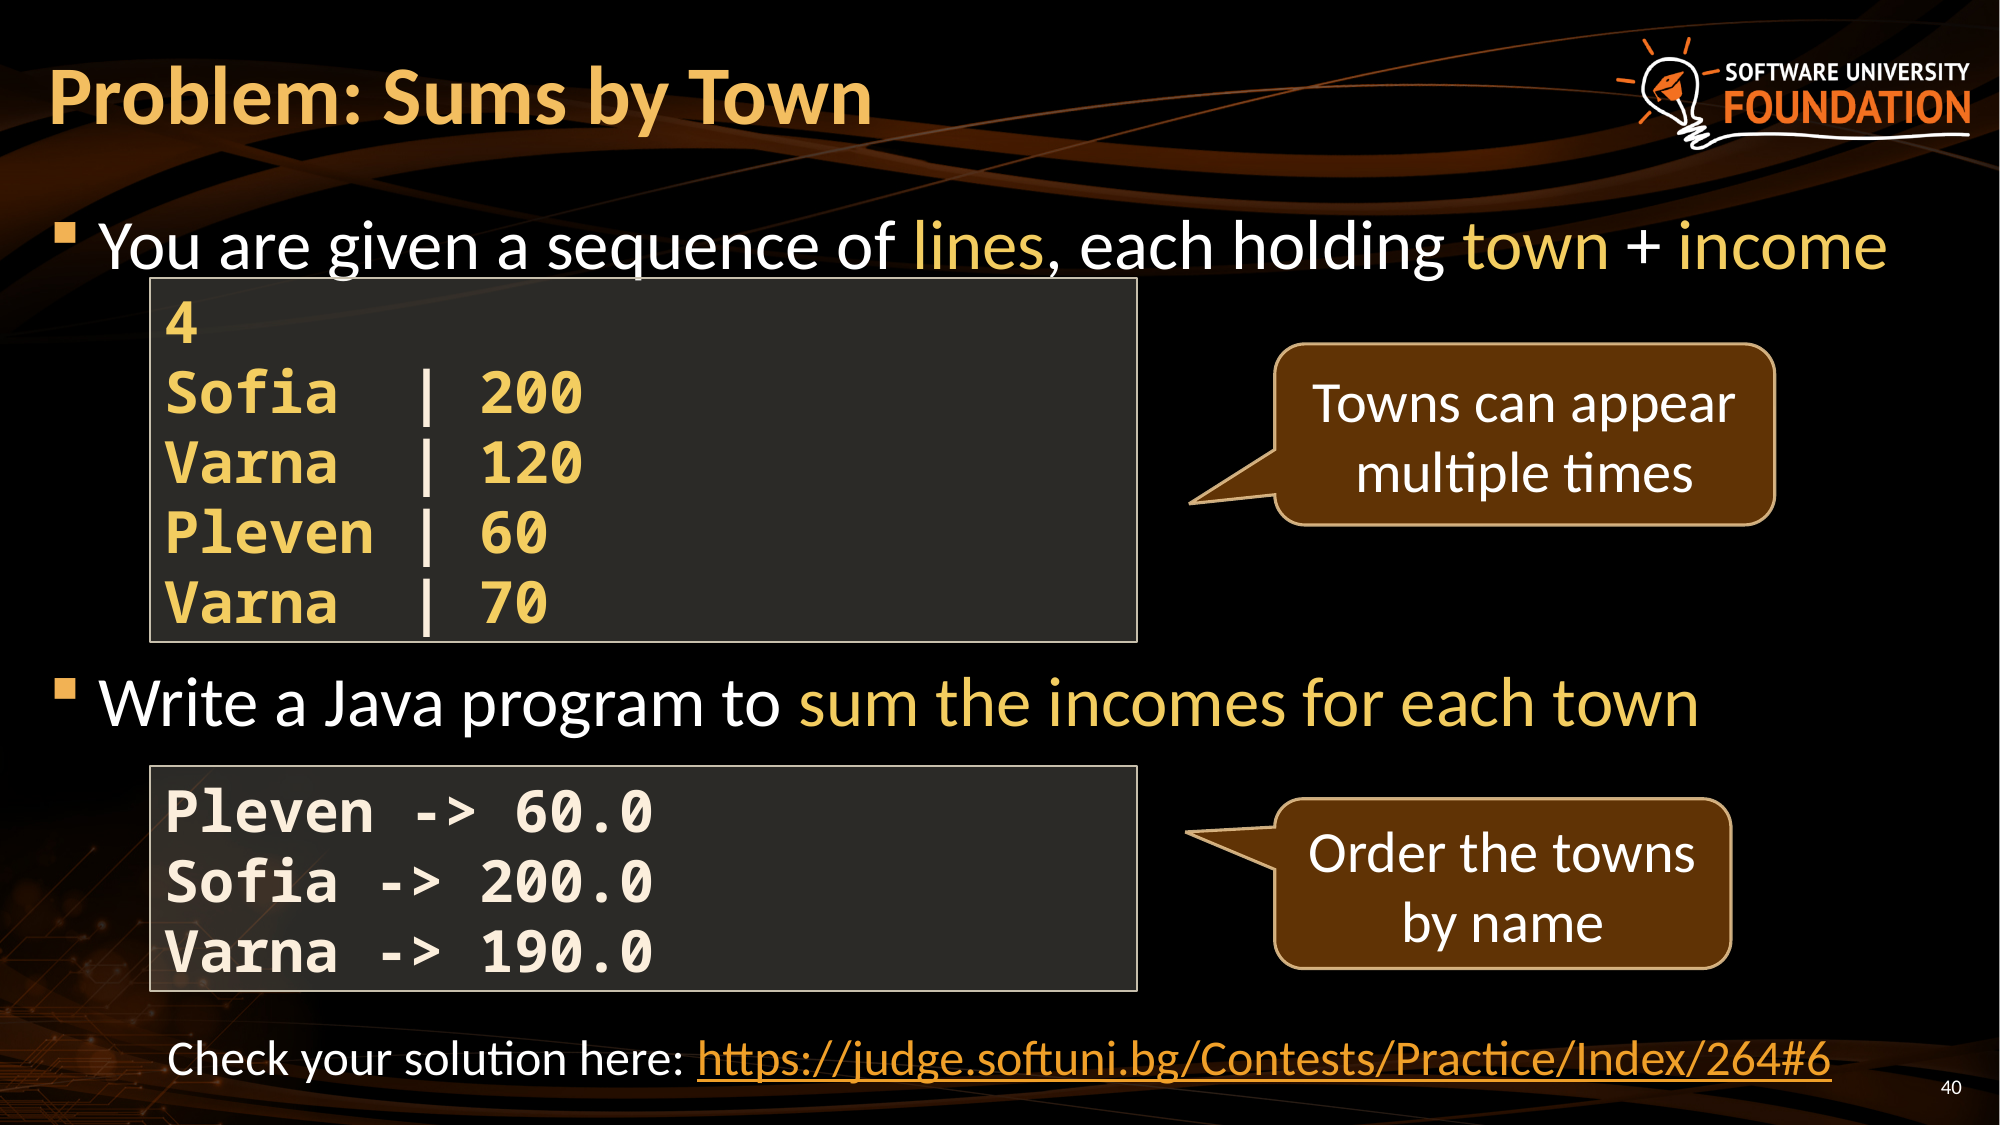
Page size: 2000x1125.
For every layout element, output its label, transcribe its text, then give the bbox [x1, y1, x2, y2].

text_box Check your solution here: https://judge.softuni.bg/Contests/Practice/Index/264#6 [133, 1017, 1866, 1093]
list You are given a sequence of lines, each holding town + income Write a Java program to sum the incomes for each town [31, 188, 1968, 1103]
text_box Towns can appear multiple times [1188, 342, 1776, 527]
picture [0, 0, 2000, 1125]
text_box Pleven -> 60.0 Sofia -> 200.0 Varna -> 190.0 [149, 766, 1138, 992]
text_box Order the towns by name [1184, 797, 1732, 970]
text_box 4 Sofia | 200 Varna | 120 Pleven | 60 Varna | 70 [149, 277, 1138, 643]
title Problem: Sums by Town [30, 6, 1602, 189]
